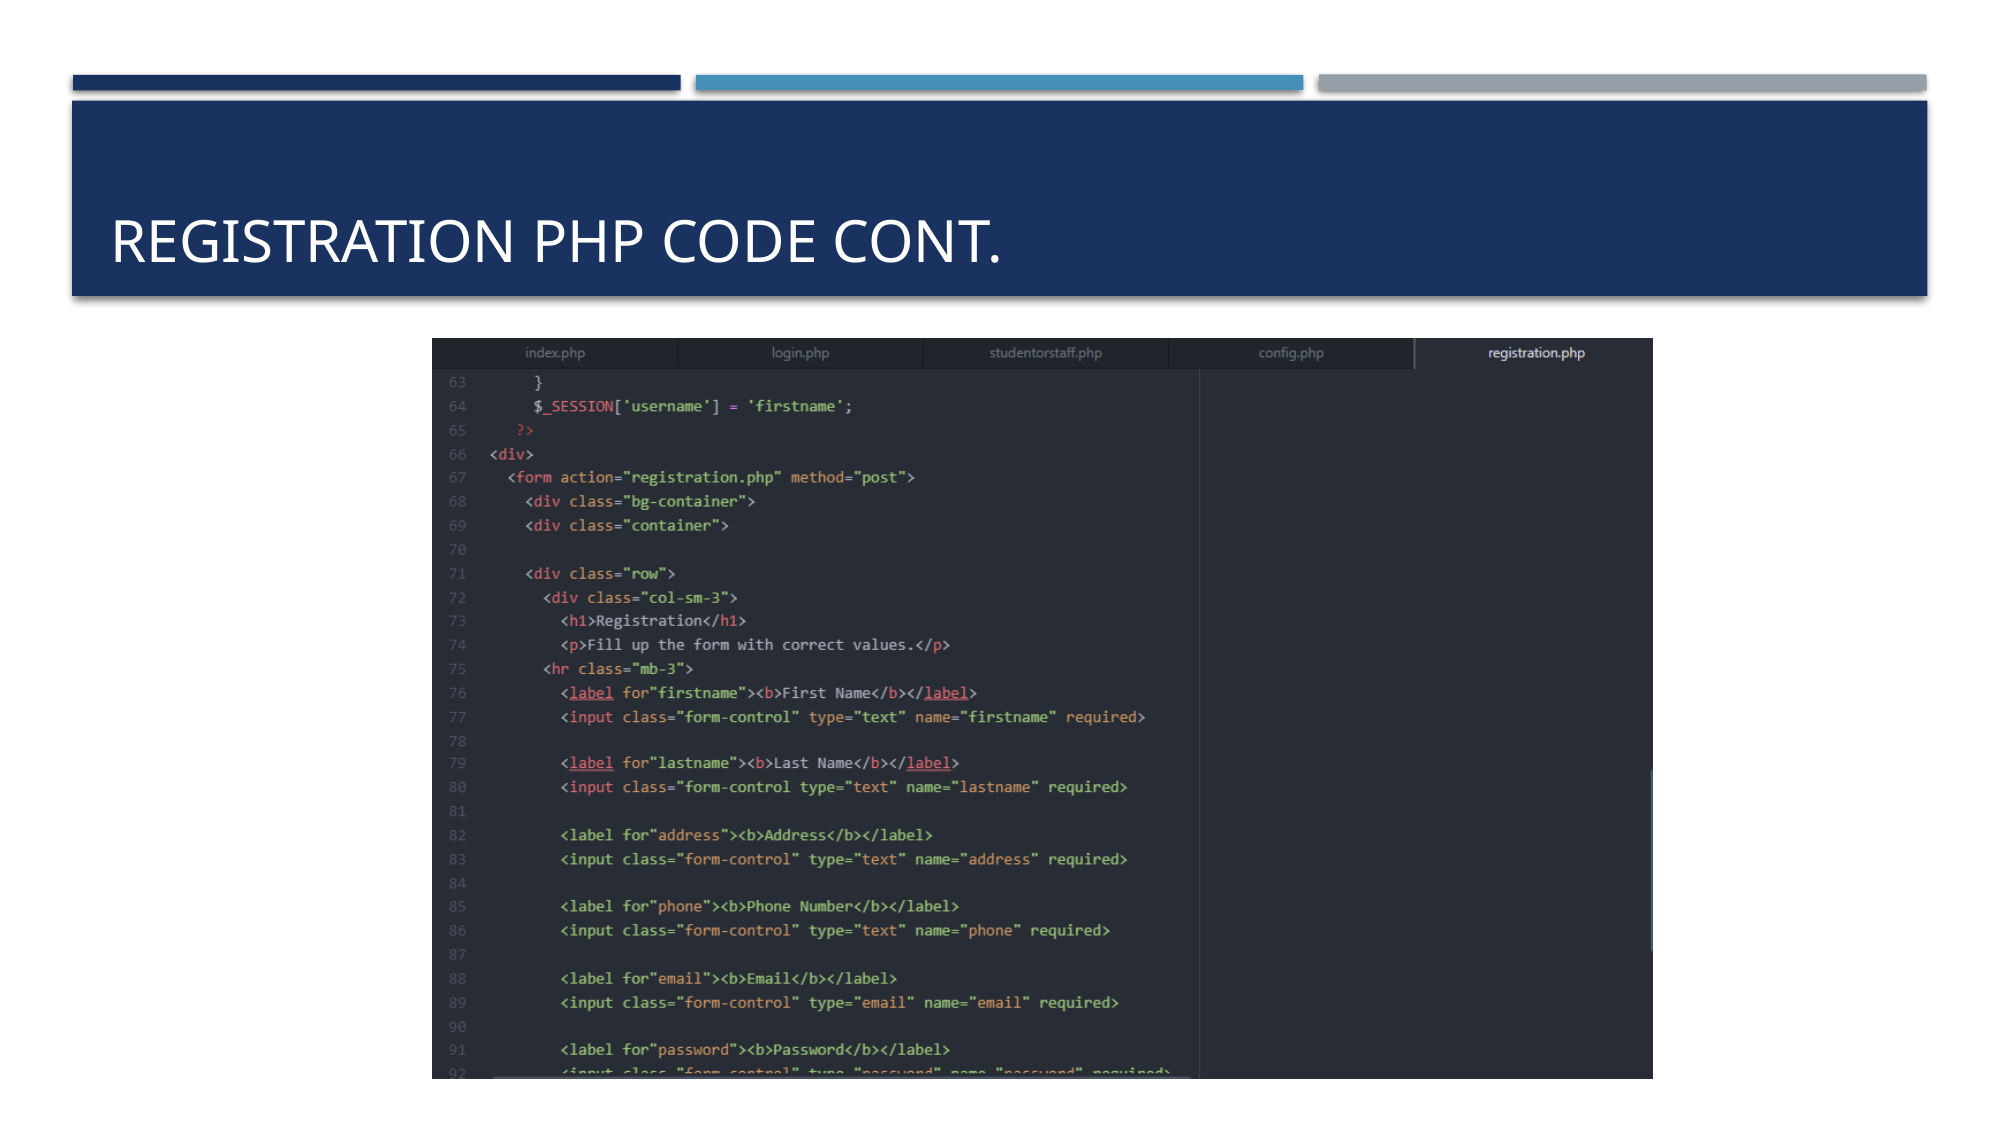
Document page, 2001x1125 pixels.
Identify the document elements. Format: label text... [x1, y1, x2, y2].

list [431, 338, 1654, 1080]
title Registration php code cont. [95, 115, 1905, 282]
